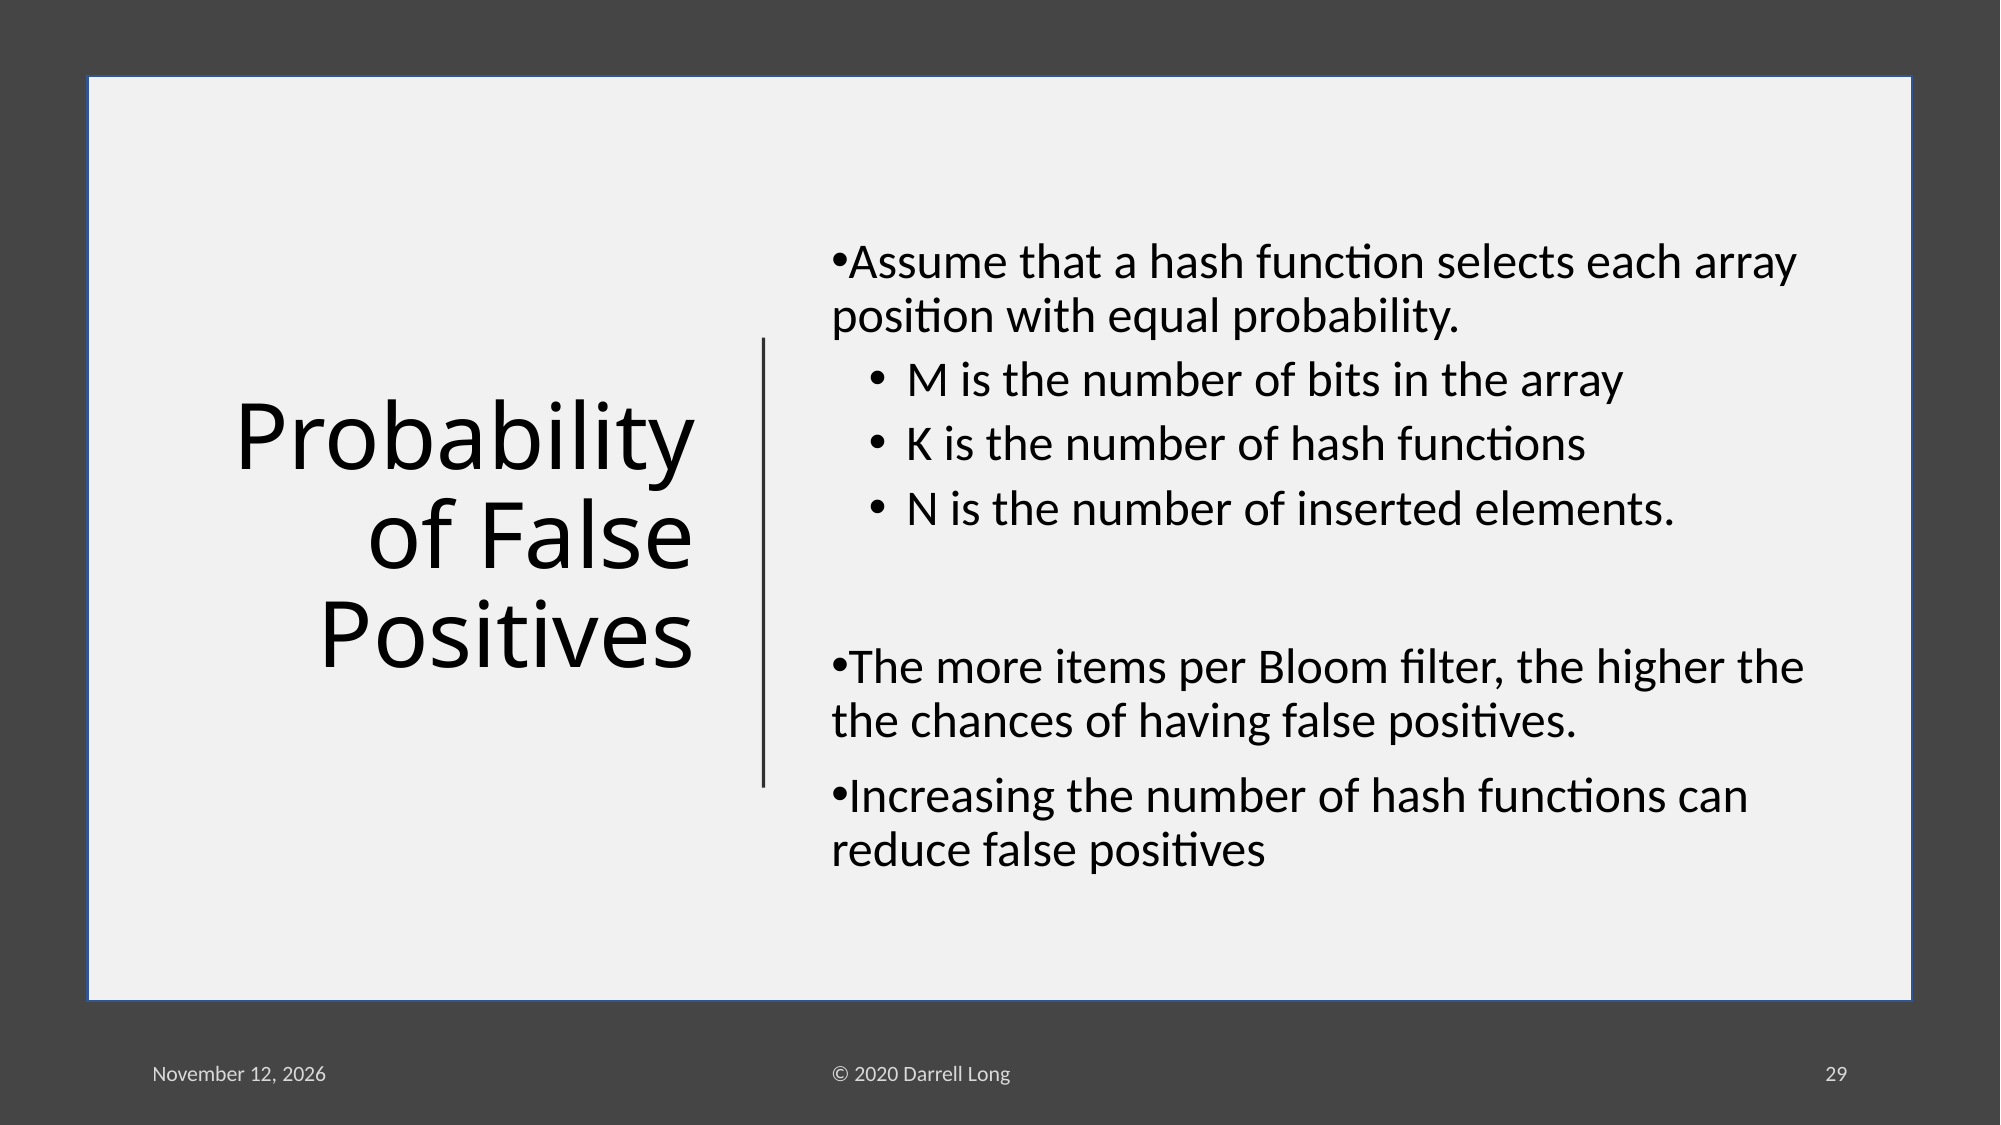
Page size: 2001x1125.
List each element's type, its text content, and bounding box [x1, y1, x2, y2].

text_box [0, 0, 2000, 1125]
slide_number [137, 1042, 588, 1103]
footer © 2020 Darrell Long [816, 1042, 1680, 1103]
text_box Probability of False Positives [137, 146, 711, 932]
slide_number 29 [1734, 1042, 1863, 1103]
text_box [86, 75, 1913, 1002]
